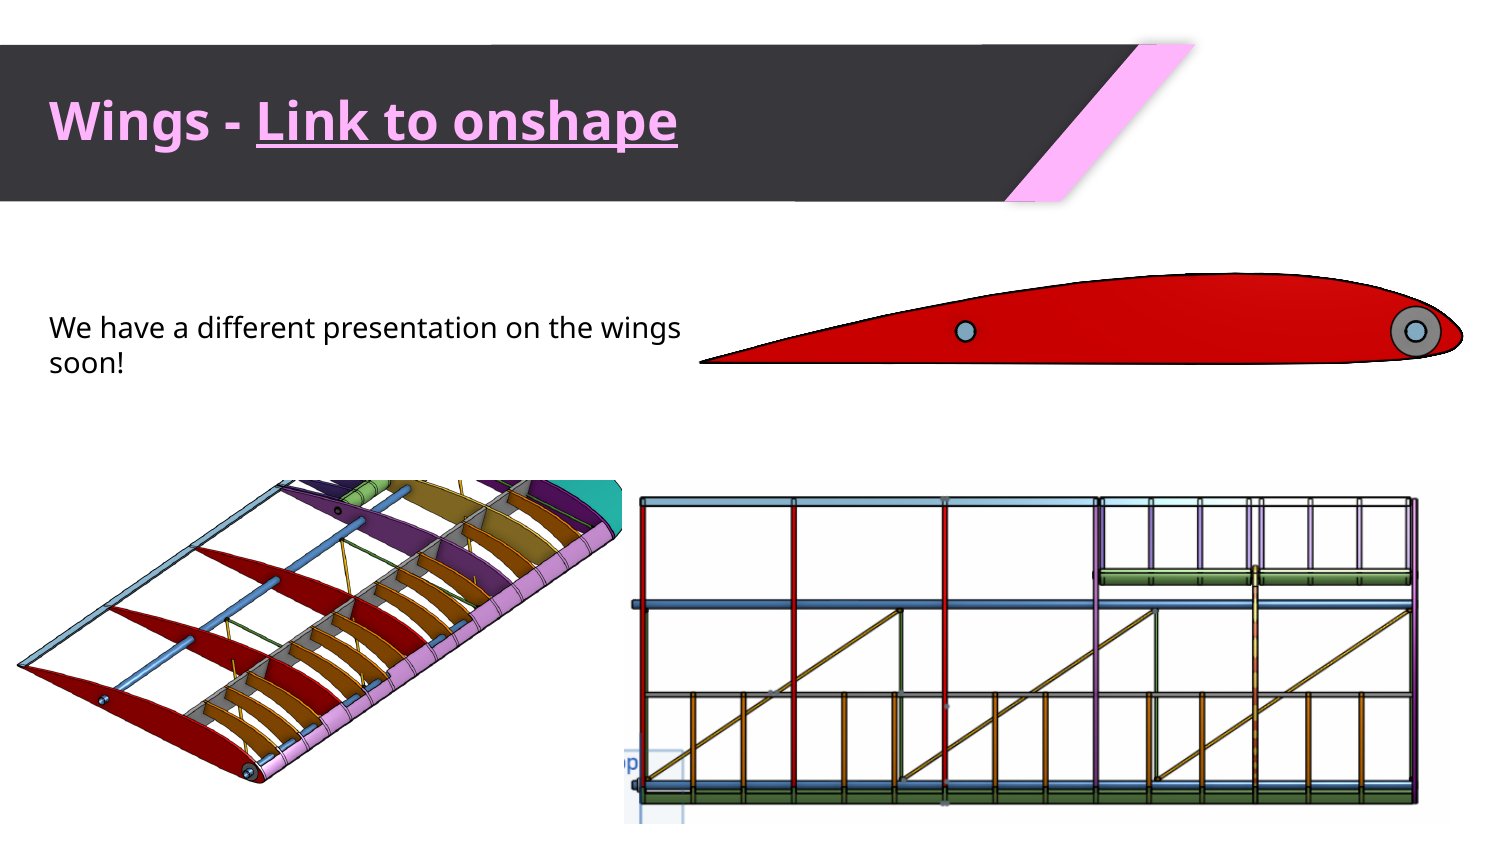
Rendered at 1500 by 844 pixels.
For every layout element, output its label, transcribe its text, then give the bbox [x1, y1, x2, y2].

picture [650, 240, 1487, 401]
title Wings - Link to onshape [34, 72, 1432, 175]
picture [12, 480, 622, 795]
picture [624, 480, 1451, 825]
text_box We have a different presentation on the wings soon! [34, 294, 645, 395]
